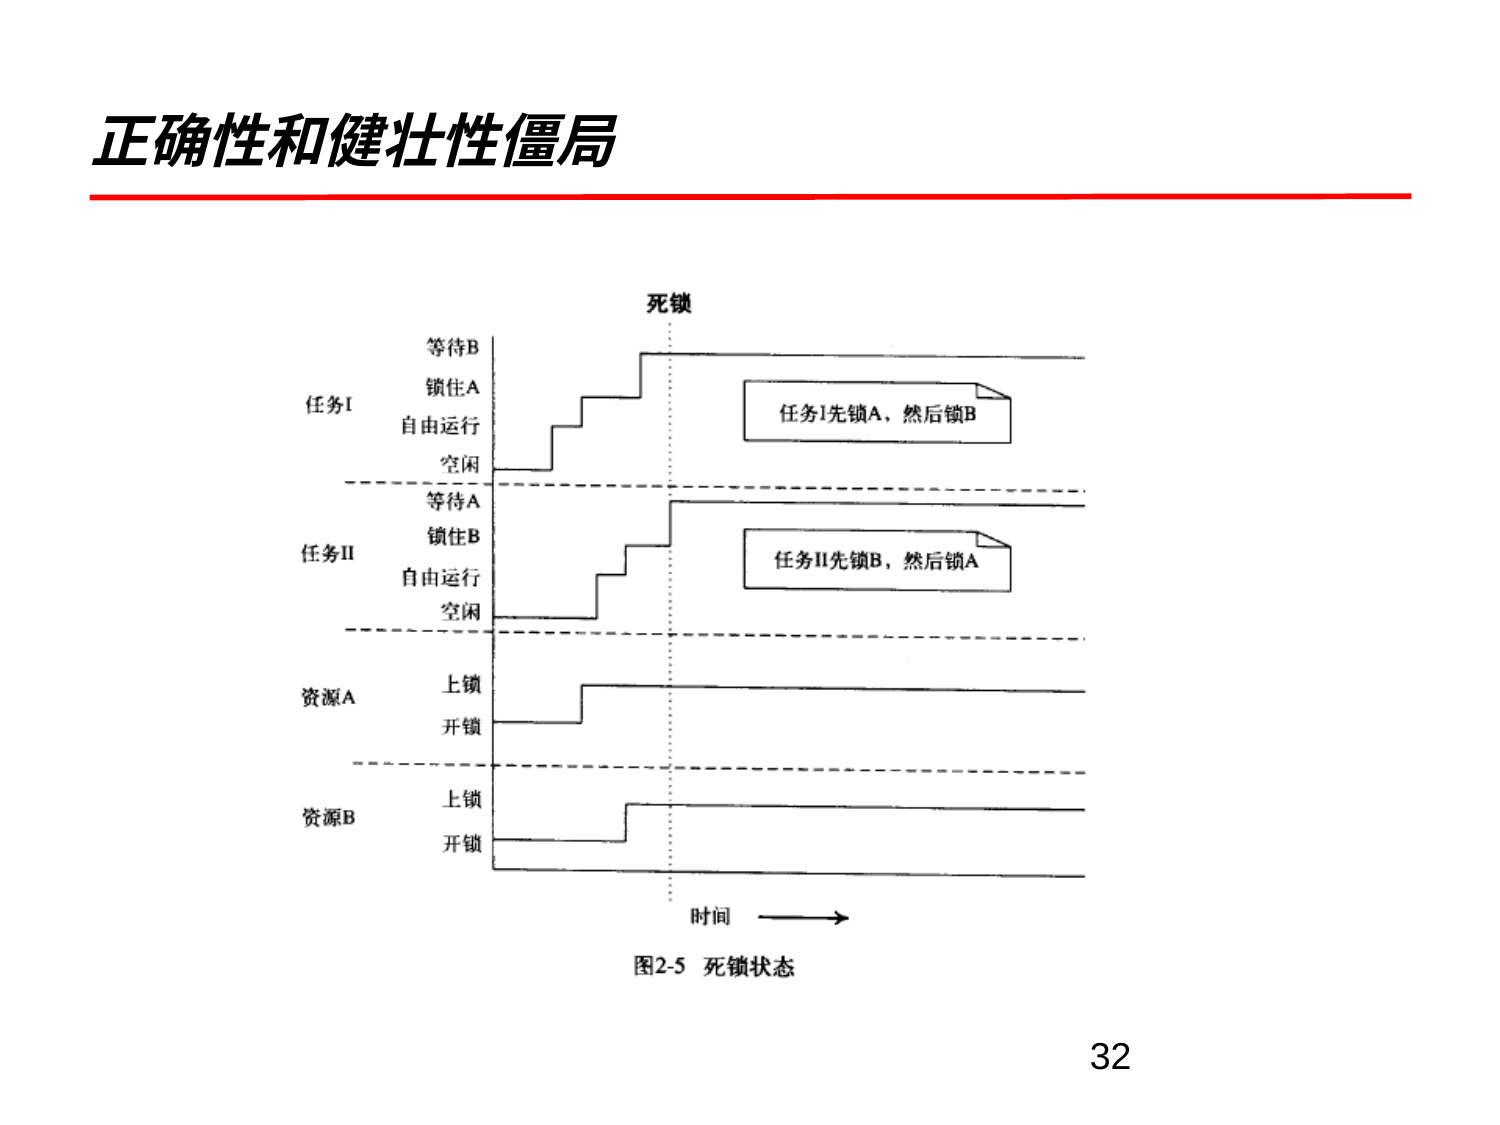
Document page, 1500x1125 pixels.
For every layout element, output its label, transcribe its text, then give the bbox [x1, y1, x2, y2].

picture [288, 278, 1115, 986]
title 正确性和健壮性僵局 [75, 45, 1425, 233]
slide_number 32 [1074, 1024, 1426, 1103]
